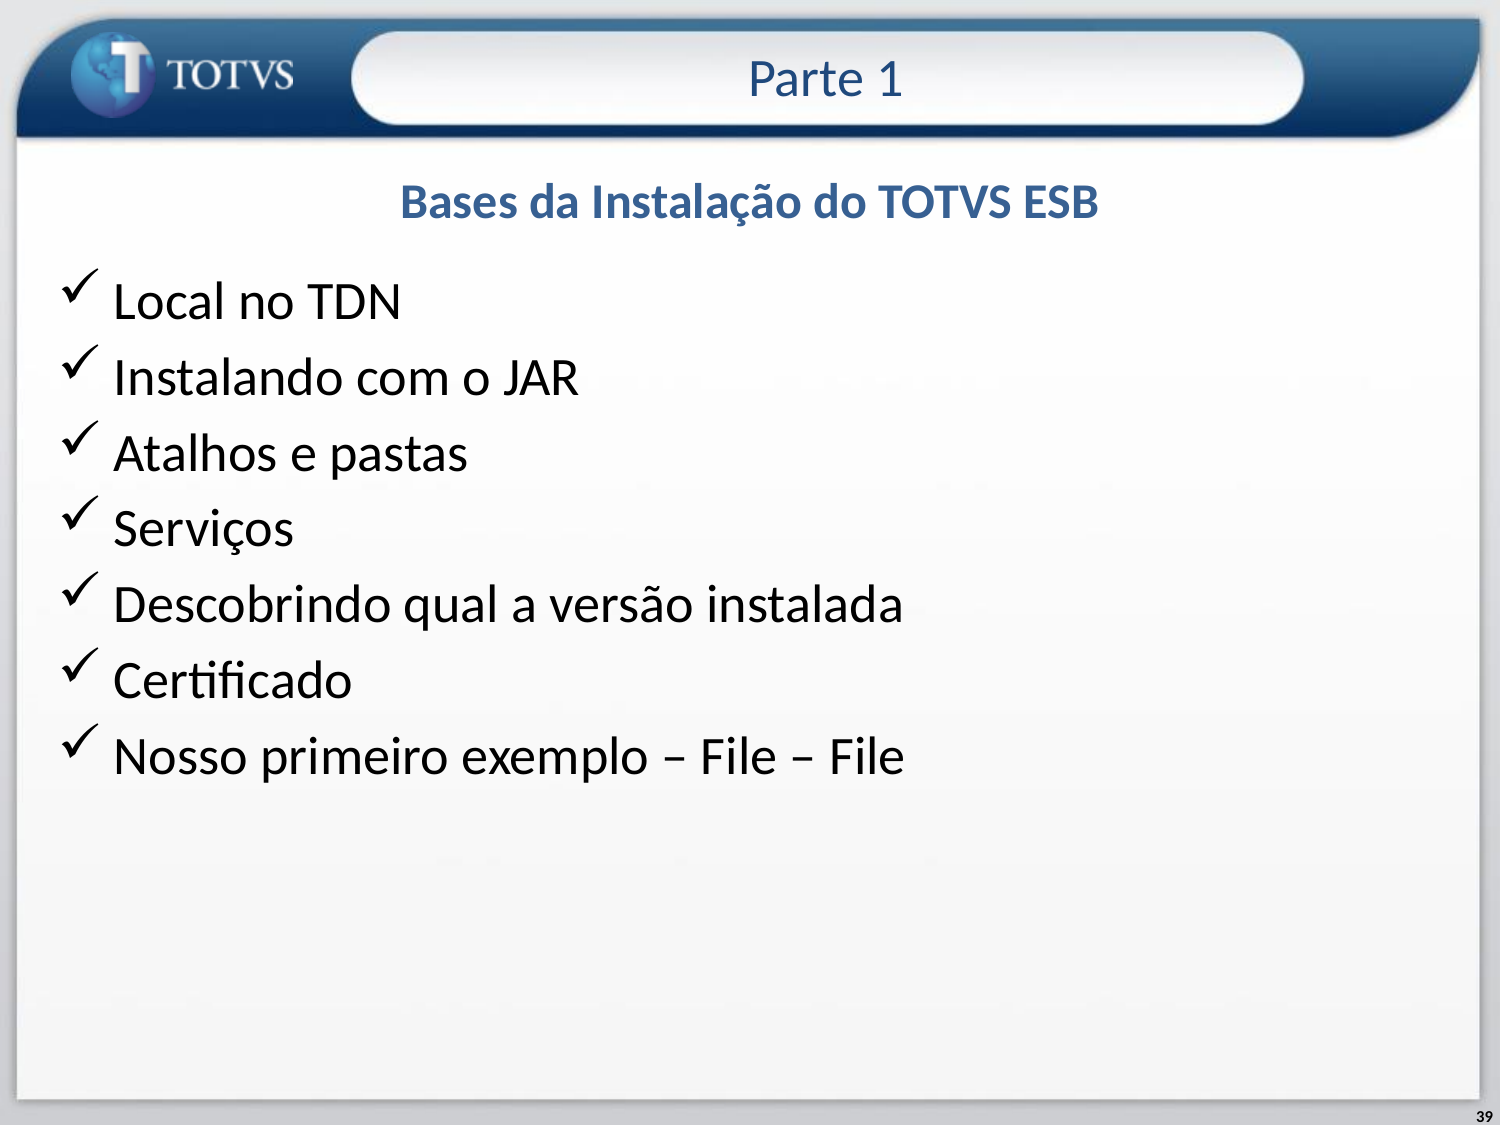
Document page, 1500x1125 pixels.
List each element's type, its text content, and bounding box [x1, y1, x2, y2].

slide_number 39 [1427, 1085, 1500, 1125]
title Bases da Instalação do TOTVS ESB [40, 163, 1460, 233]
picture [0, 0, 1500, 1125]
list Parte 1 [351, 34, 1301, 118]
list Local no TDN Instalando com o JAR Atalhos e pastas Serviços Descobrindo qual a versão instalada Certificado Nosso primeiro exemplo – File – File [42, 257, 1460, 984]
